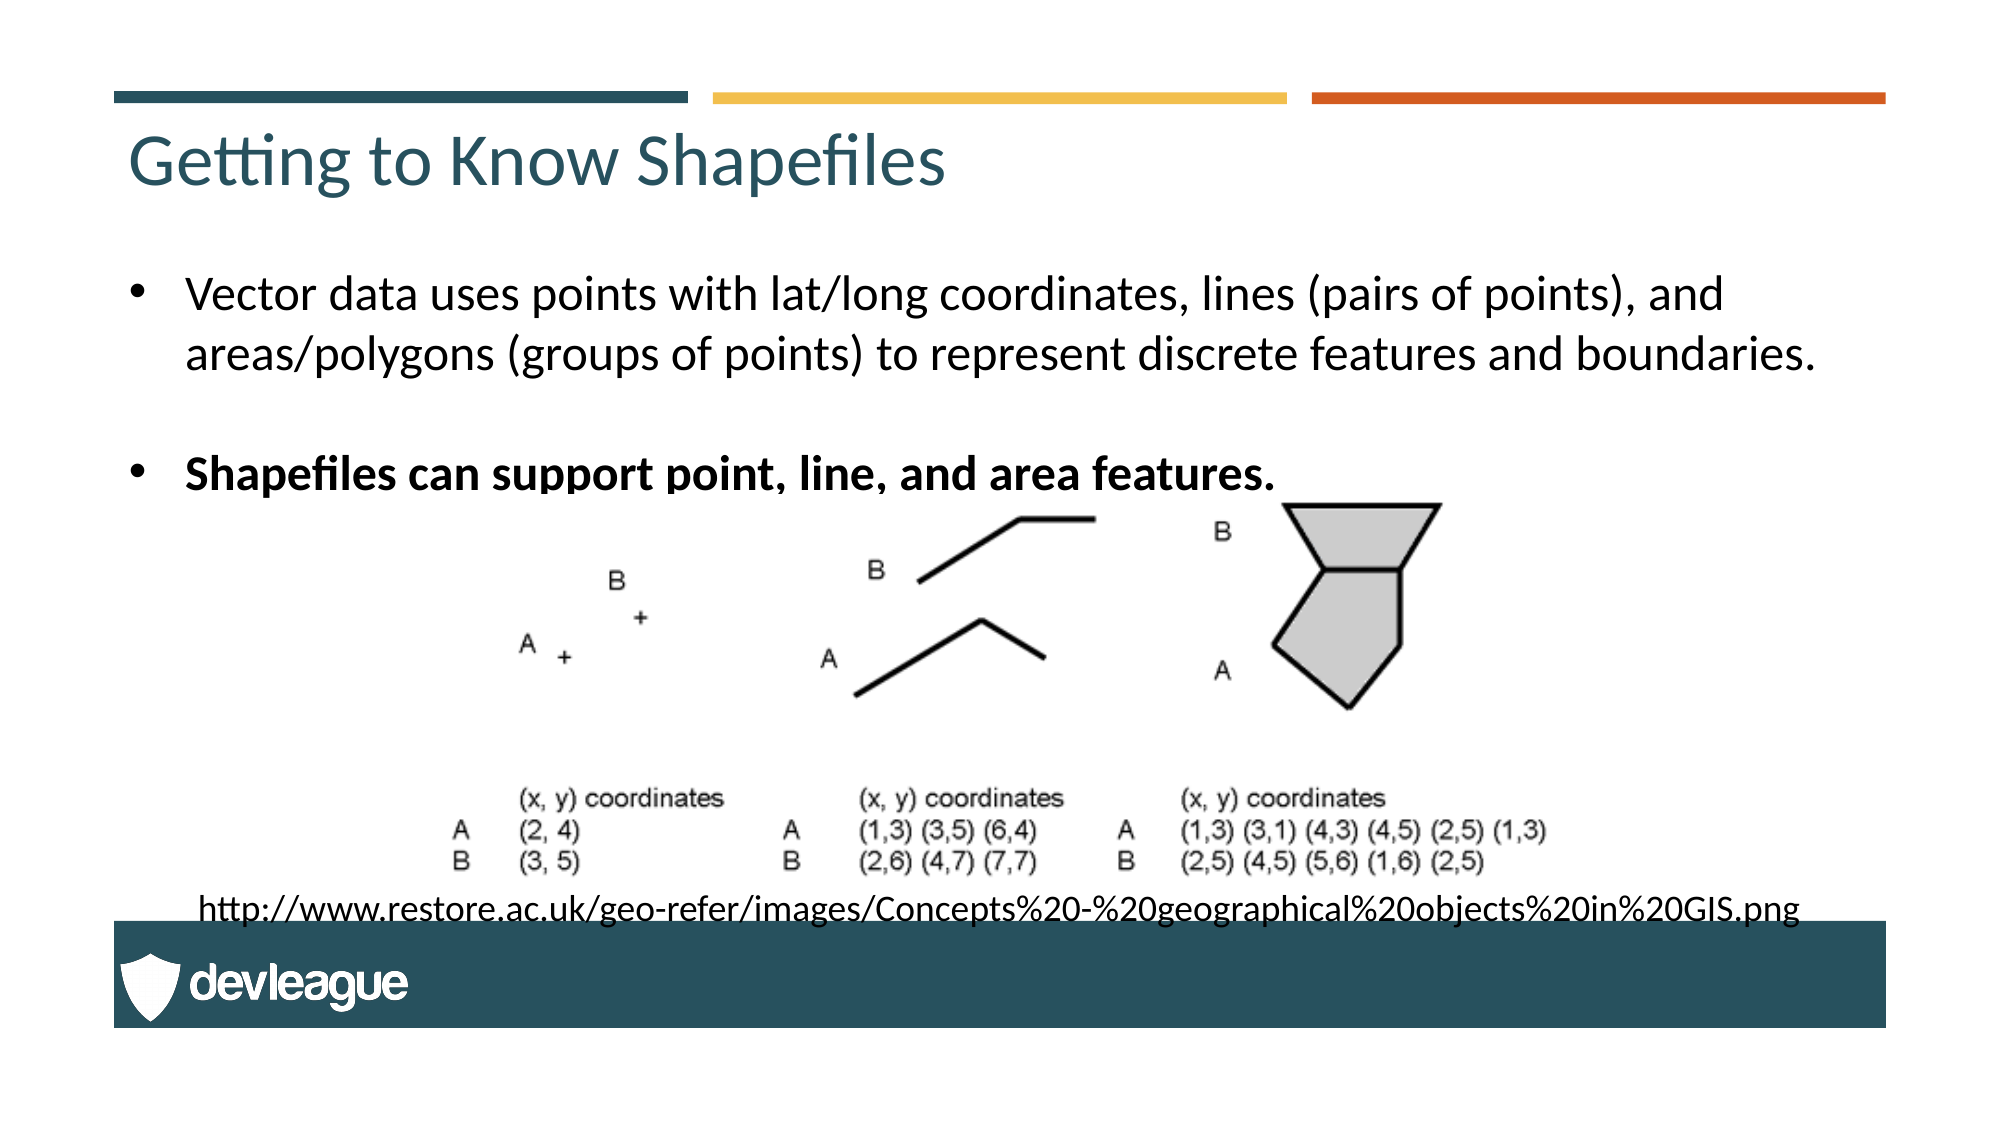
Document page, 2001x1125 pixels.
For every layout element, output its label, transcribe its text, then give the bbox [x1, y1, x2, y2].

text_box Getting to Know Shapefiles Vector data uses points with lat/long coordinates, lines (pairs of points), and areas/polygons (groups of points) to represent discrete features and boundaries. Shapefiles can support point, line, and area features. [114, 103, 1886, 688]
picture [120, 953, 412, 1022]
text_box [113, 920, 1887, 1029]
text_box http://www.restore.ac.uk/geo-refer/images/Concepts%20-%20geographical%20objects%20in%20GIS.png [183, 876, 1817, 937]
picture [435, 494, 1565, 894]
text_box [113, 90, 689, 104]
text_box [712, 91, 1288, 103]
text_box [1311, 91, 1887, 105]
